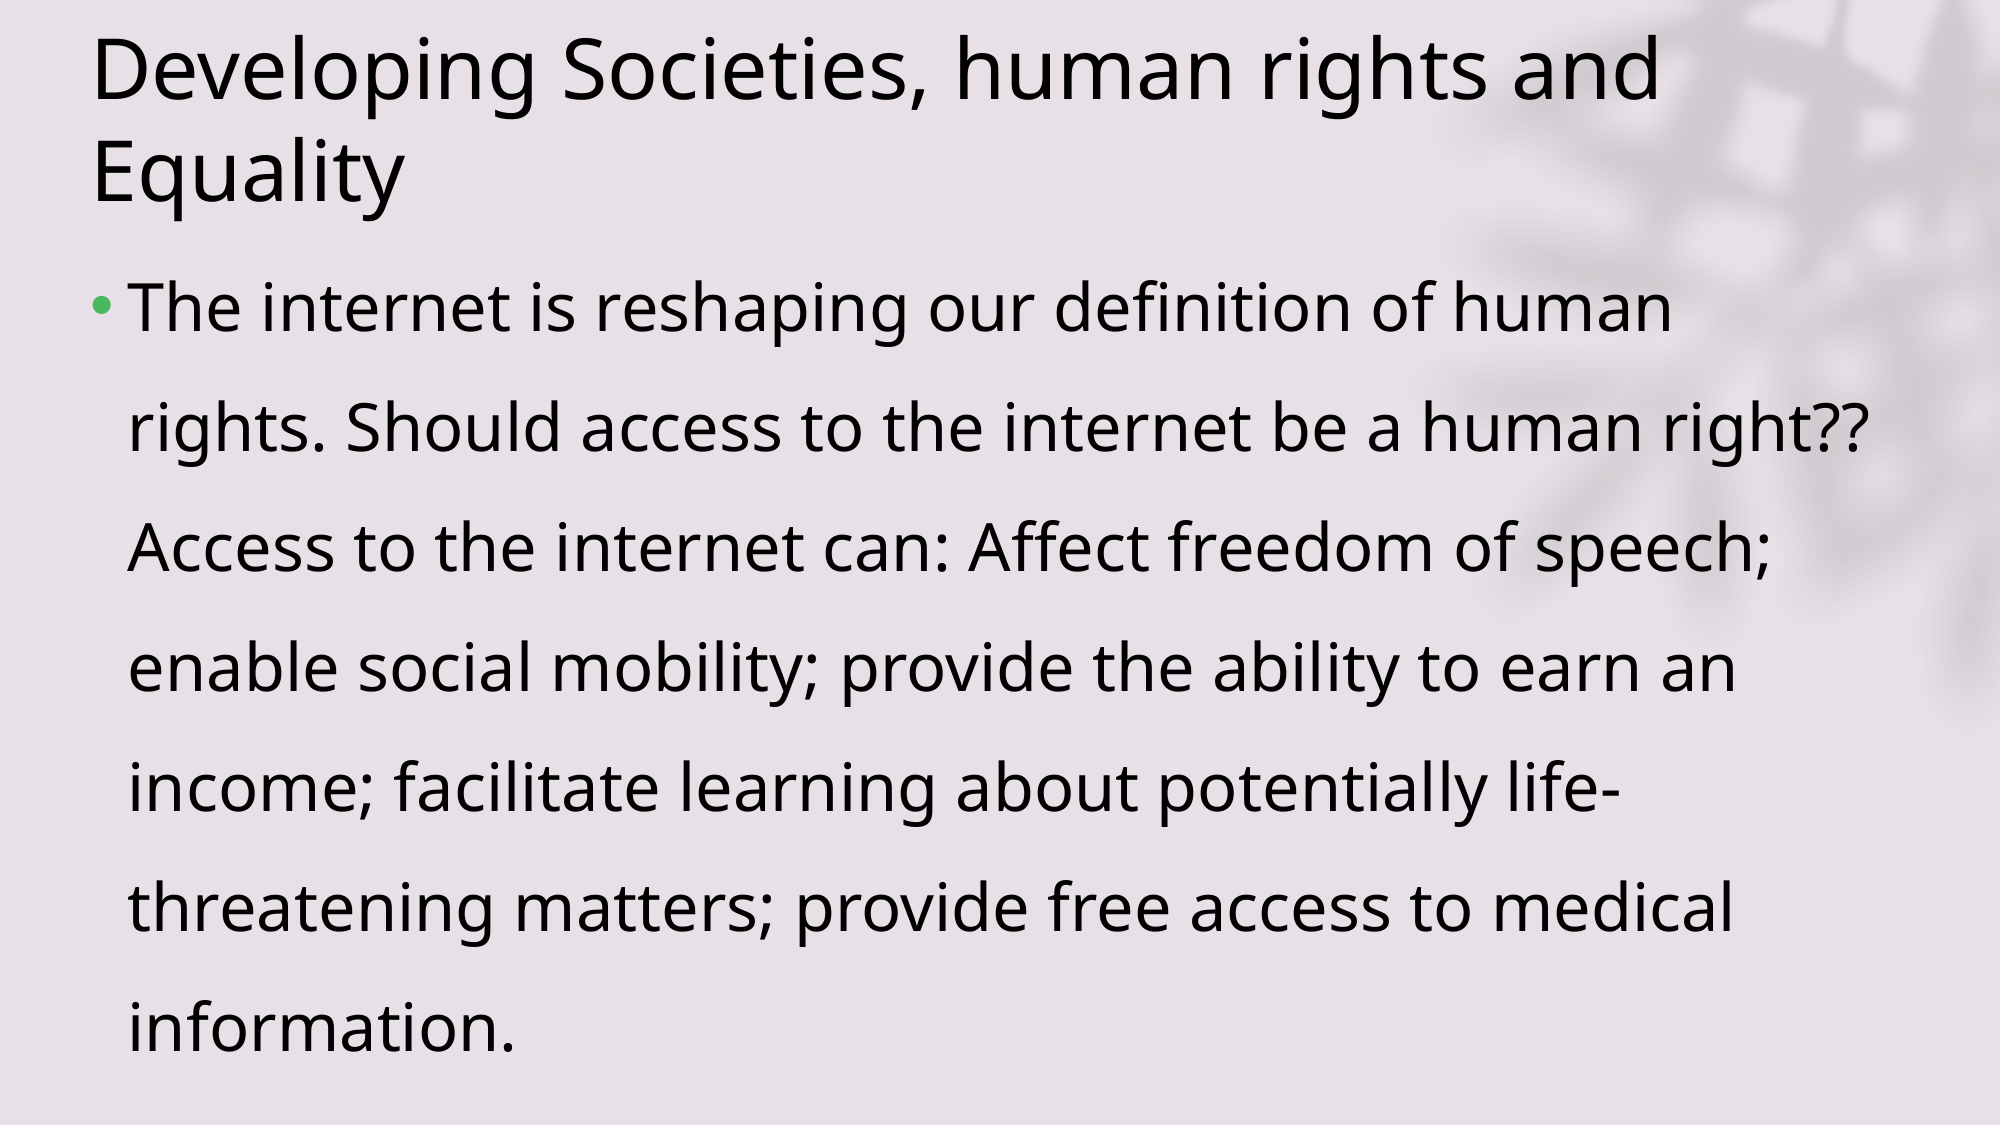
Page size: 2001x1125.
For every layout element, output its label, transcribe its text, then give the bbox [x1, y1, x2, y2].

list The internet is reshaping our definition of human rights. Should access to the internet be a human right?? Access to the internet can: Affect freedom of speech; enable social mobility; provide the ability to earn an income; facilitate learning about potentially life-threatening matters; provide free access to medical information. [75, 216, 1925, 1090]
title Developing Societies, human rights and Equality [75, 8, 1863, 216]
